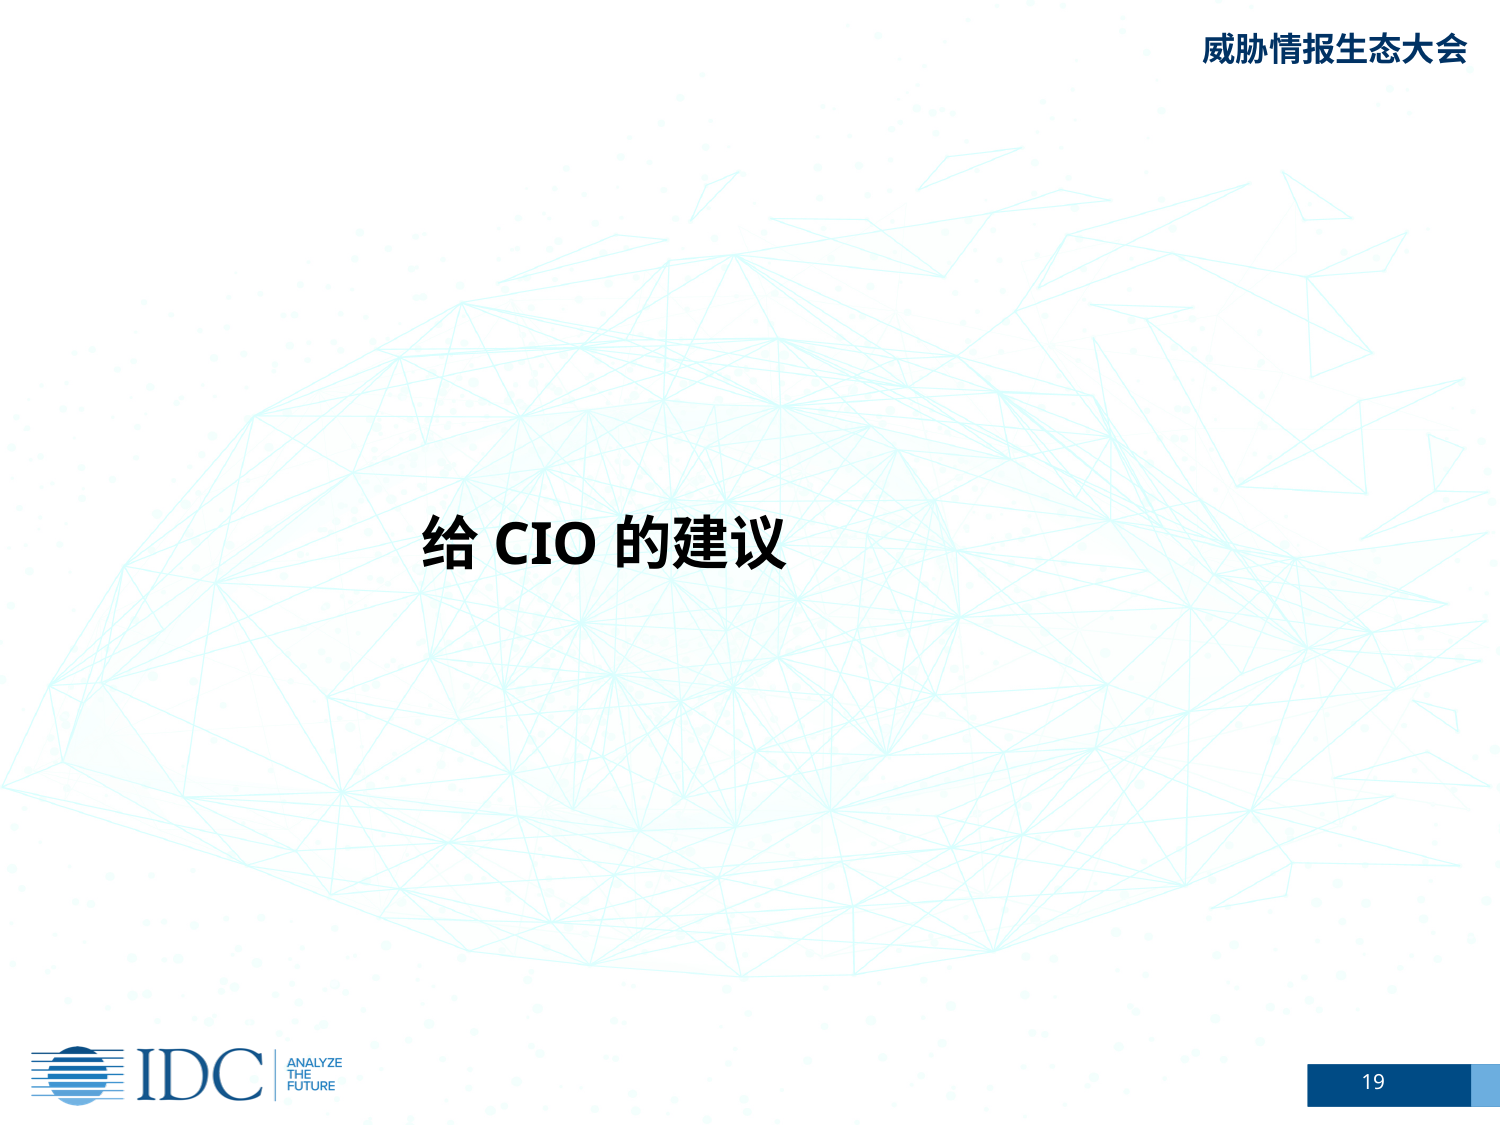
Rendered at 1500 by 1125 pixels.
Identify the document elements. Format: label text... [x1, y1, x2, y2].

text_box 给CIO的建议 [406, 498, 1094, 584]
picture [31, 1046, 342, 1106]
slide_number 19 [1321, 1053, 1400, 1114]
